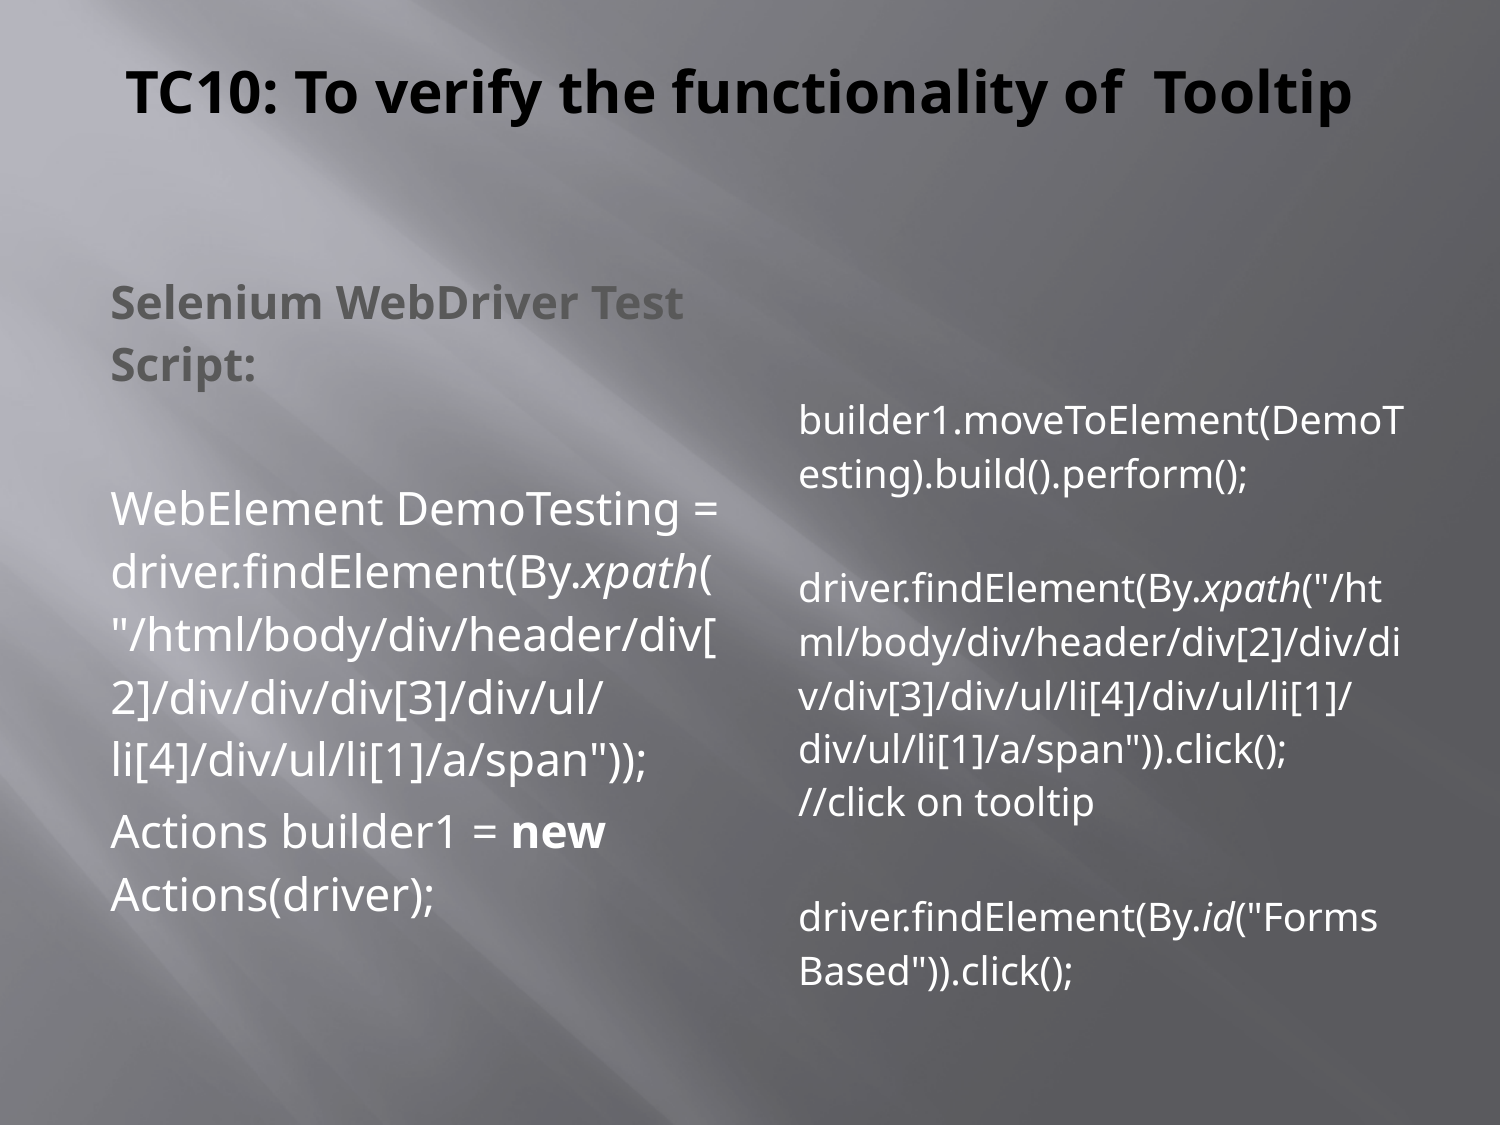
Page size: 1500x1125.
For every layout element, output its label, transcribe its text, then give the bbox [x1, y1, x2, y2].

title TC10: To verify the functionality of Tooltip [64, 42, 1415, 231]
list Selenium WebDriver Test Script: WebElement DemoTesting = driver.findElement(By.xpath("/html/body/div/header/div[2]/div/div/div[3]/div/ul/li[4]/div/ul/li[1]/a/span")); Actions builder1 = new Actions(driver); [75, 262, 738, 1005]
list builder1.moveToElement(DemoTesting).build().perform(); driver.findElement(By.xpath("/html/body/div/header/div[2]/div/div/div[3]/div/ul/li[4]/div/ul/li[1]/div/ul/li[1]/a/span")).click(); //click on tooltip driver.findElement(By.id("Forms Based")).click(); [762, 262, 1425, 1005]
